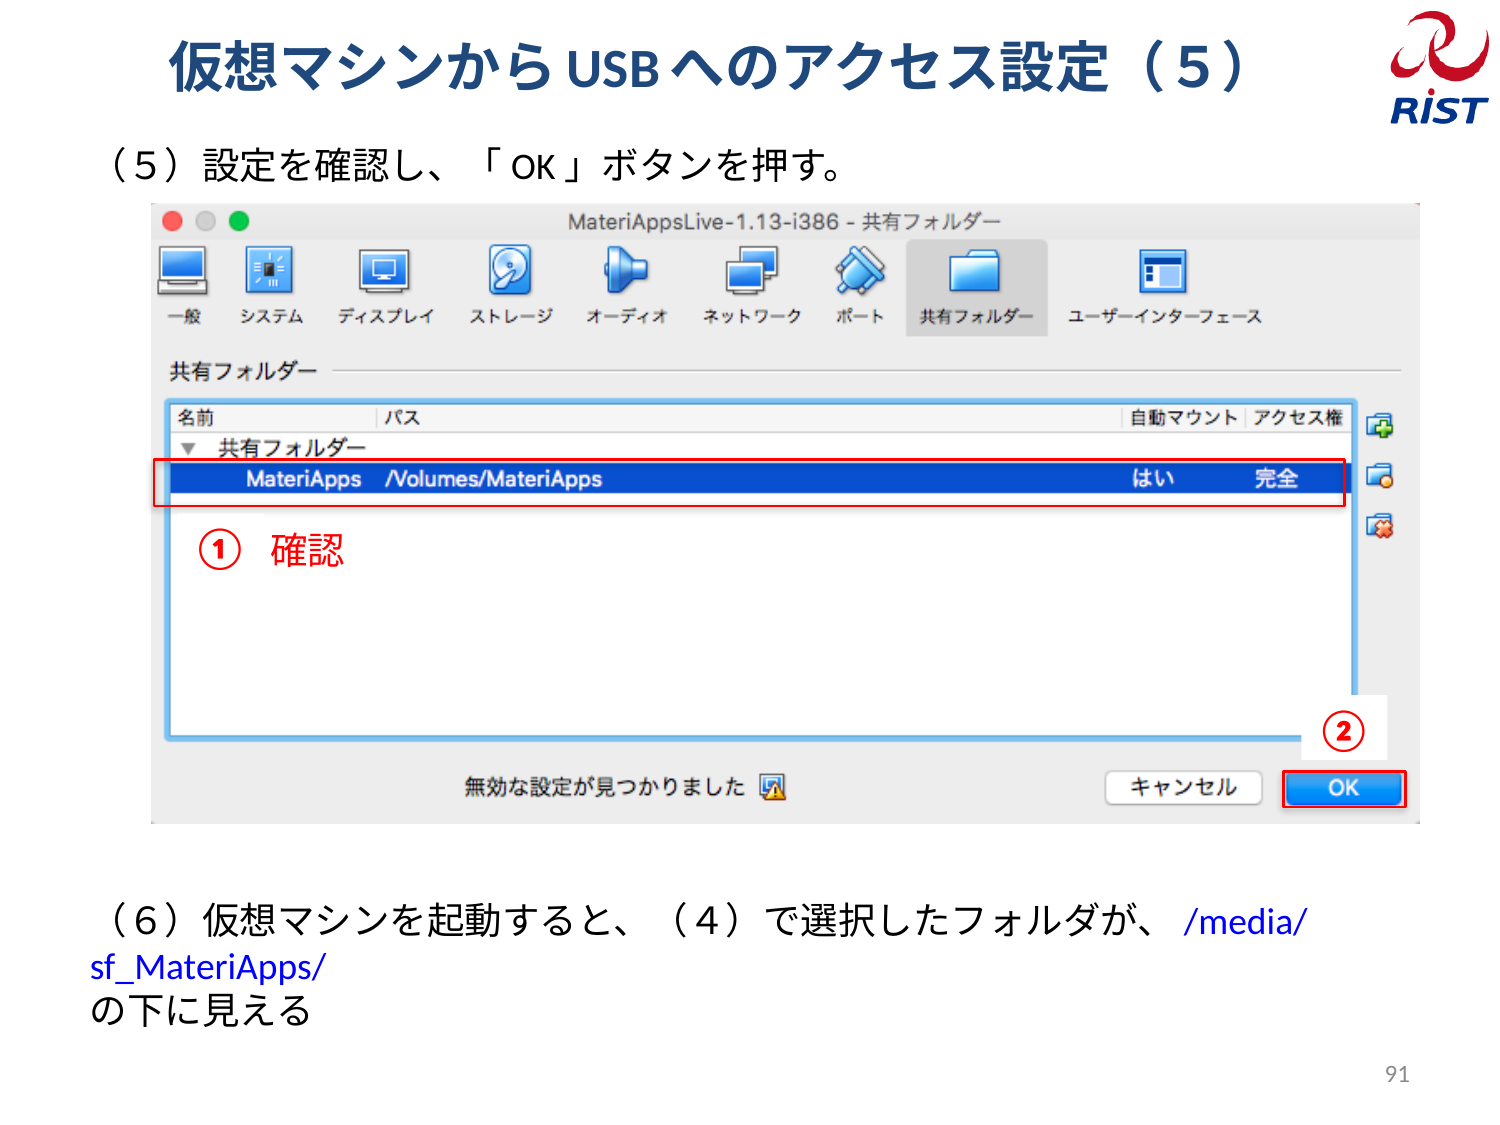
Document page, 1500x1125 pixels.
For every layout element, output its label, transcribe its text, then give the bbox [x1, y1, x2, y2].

picture [150, 203, 1420, 825]
text_box （６）仮想マシンを起動すると、（４）で選択したフォルダが、/media/sf_MateriApps/ の下に見える [74, 889, 1425, 1040]
title 仮想マシンからUSBへのアクセス設定（５） [75, 7, 1371, 123]
slide_number 91 [1074, 1042, 1425, 1103]
picture [1379, 0, 1500, 135]
text_box （５）設定を確認し、「OK」ボタンを押す。 [74, 134, 1425, 194]
